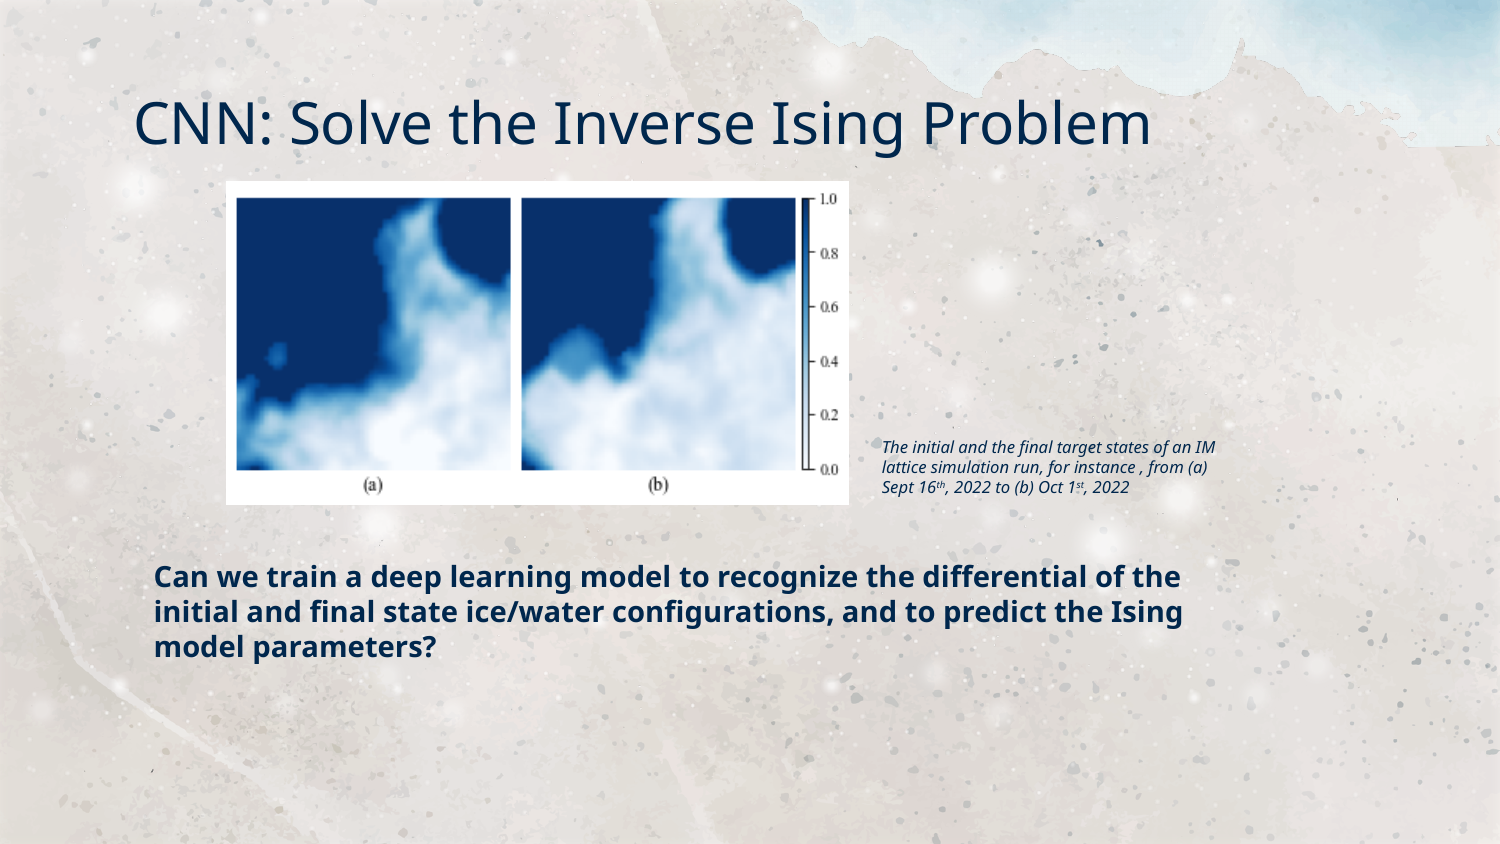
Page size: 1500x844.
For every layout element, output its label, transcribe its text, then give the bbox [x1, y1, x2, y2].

subtitle Can we train a deep learning model to recognize the differential of the initial and final state ice/water configurations, and to predict the Ising model parameters? [112, 508, 1239, 690]
picture [0, 0, 1500, 844]
title CNN: Solve the Inverse Ising Problem [118, 71, 1447, 166]
text_box The initial and the final target states of an IM lattice simulation run, for instance , from (a) Sept 16th, 2022 to (b) Oct 1st, 2022 [867, 429, 1239, 504]
